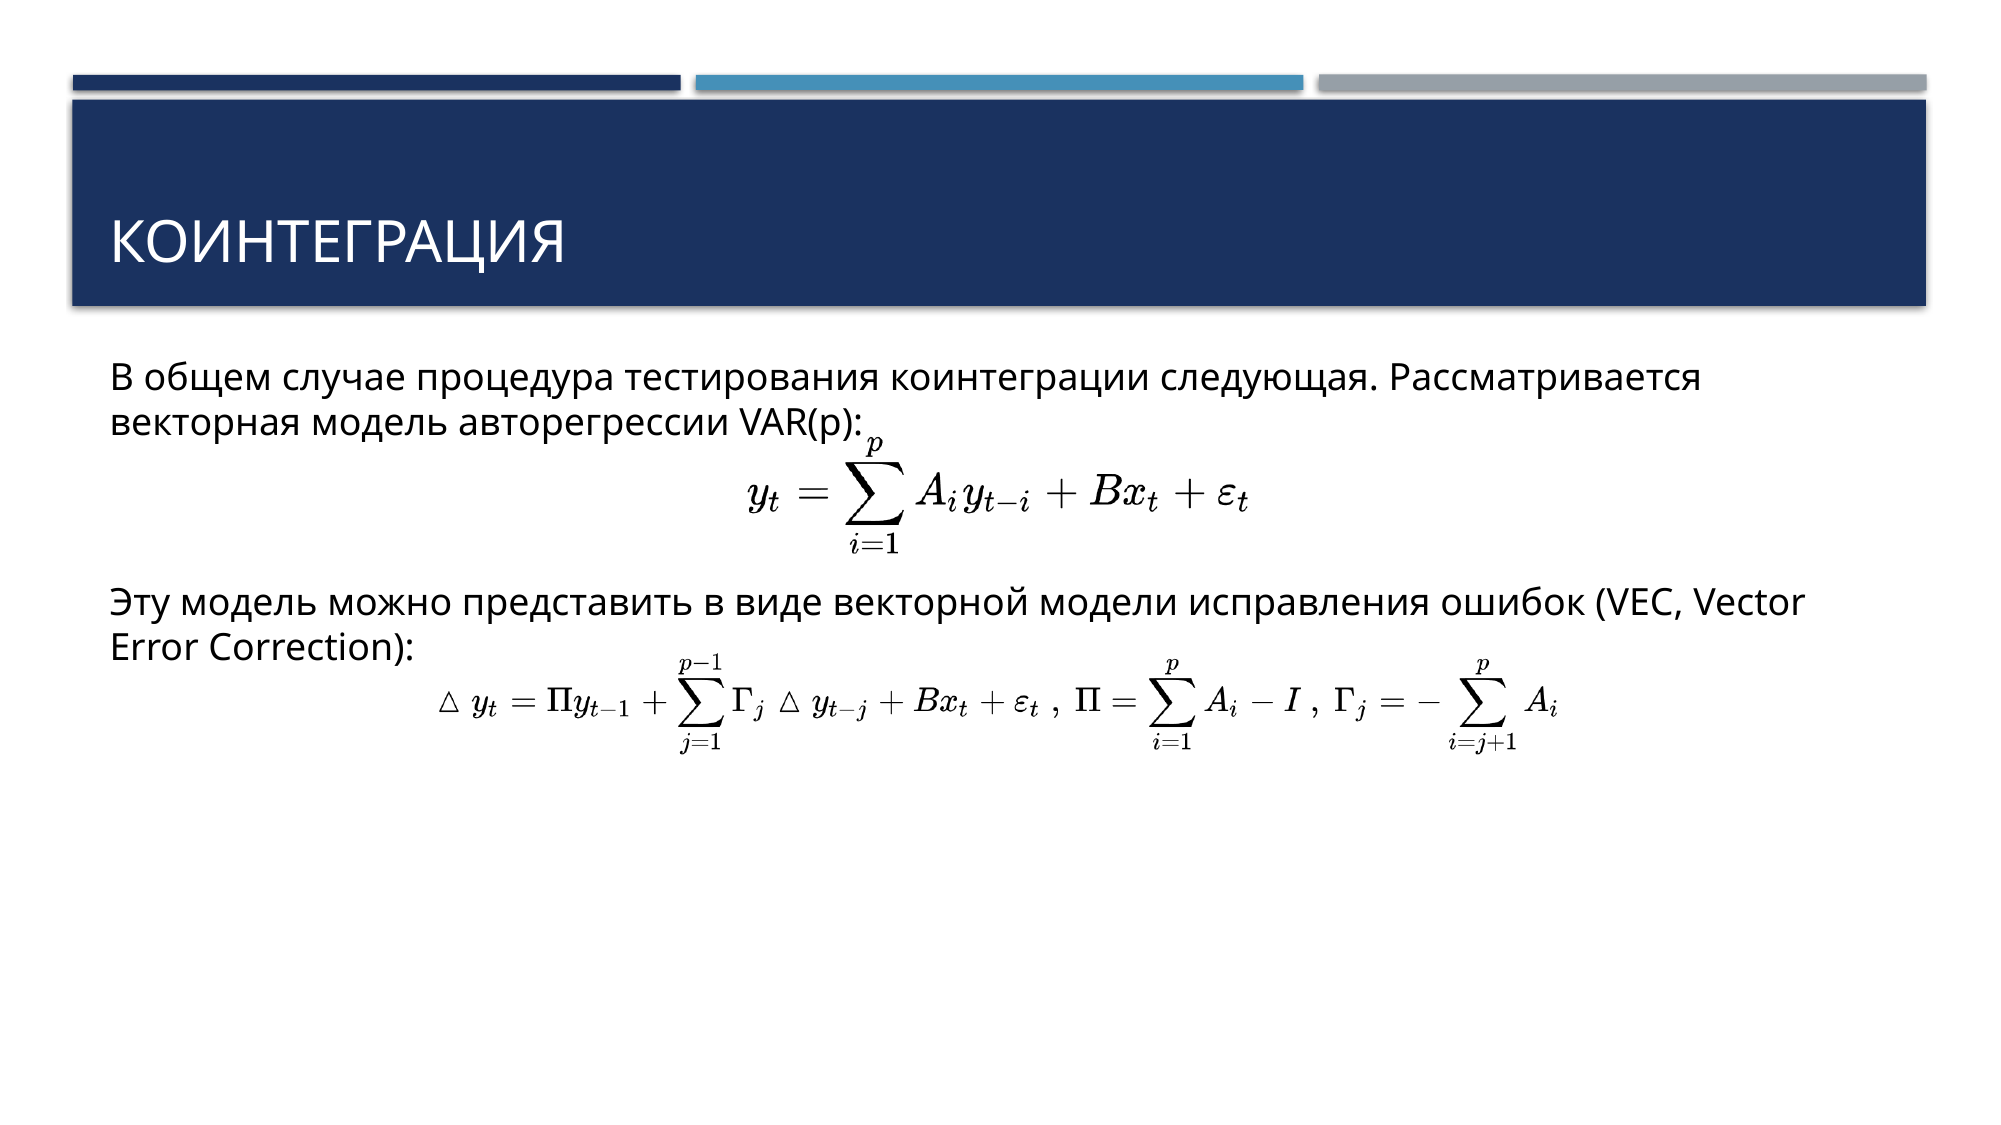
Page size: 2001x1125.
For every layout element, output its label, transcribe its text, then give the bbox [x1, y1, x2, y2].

text_box В общем случае процедура тестирования коинтеграции следующая. Рассматривается векторная модель авторегрессии VAR(p): Эту модель можно представить в виде векторной модели исправления ошибок (VEC, Vector Error Correction): [94, 345, 1905, 901]
picture [434, 645, 1563, 762]
title коинтеграция [94, 119, 1904, 282]
picture [746, 427, 1254, 563]
